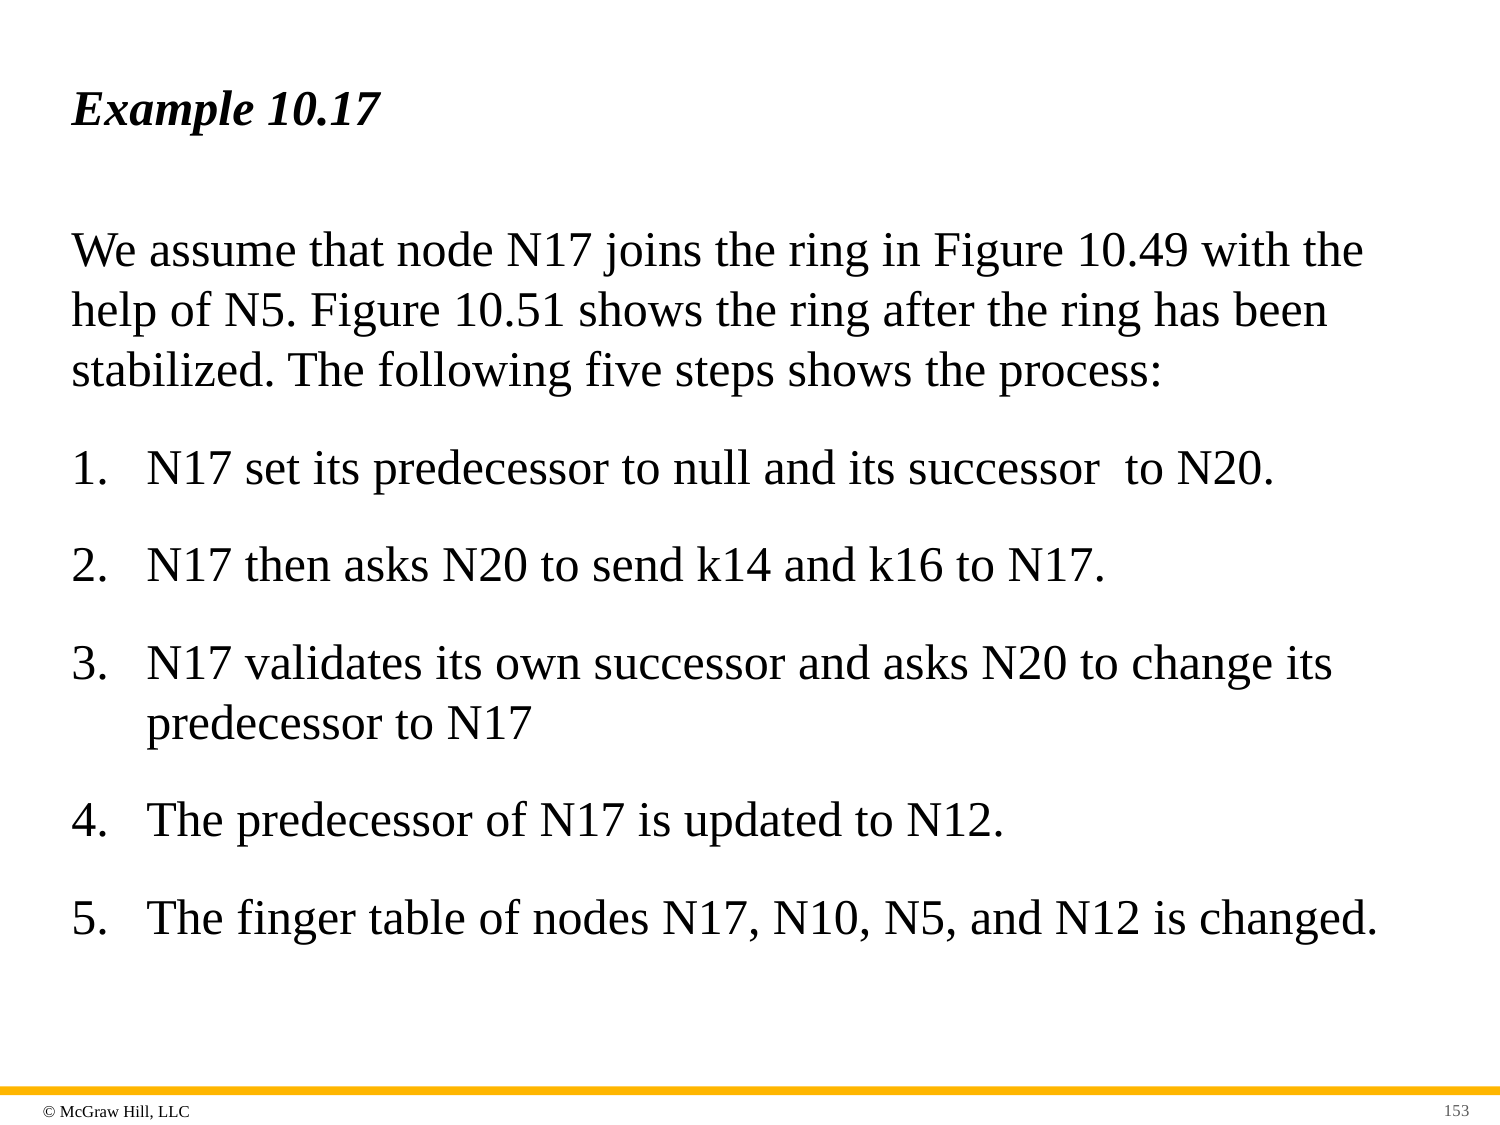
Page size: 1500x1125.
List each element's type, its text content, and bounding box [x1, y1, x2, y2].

title Example 10.17 [56, 50, 1444, 162]
slide_number 153 [1418, 1096, 1477, 1123]
list We assume that node N17 joins the ring in Figure 10.49 with the help of N5. Figure 10.51 shows the ring after the ring has been stabilized. The following five steps shows the process: N17 set its predecessor to null and its successor to N20. N17 then asks N20 to send k14 and k16 to N17. N17 validates its own successor and asks N20 to change its predecessor to N17 The predecessor of N17 is updated to N12. The finger table of nodes N17, N10, N5, and N12 is changed. [56, 209, 1444, 1026]
